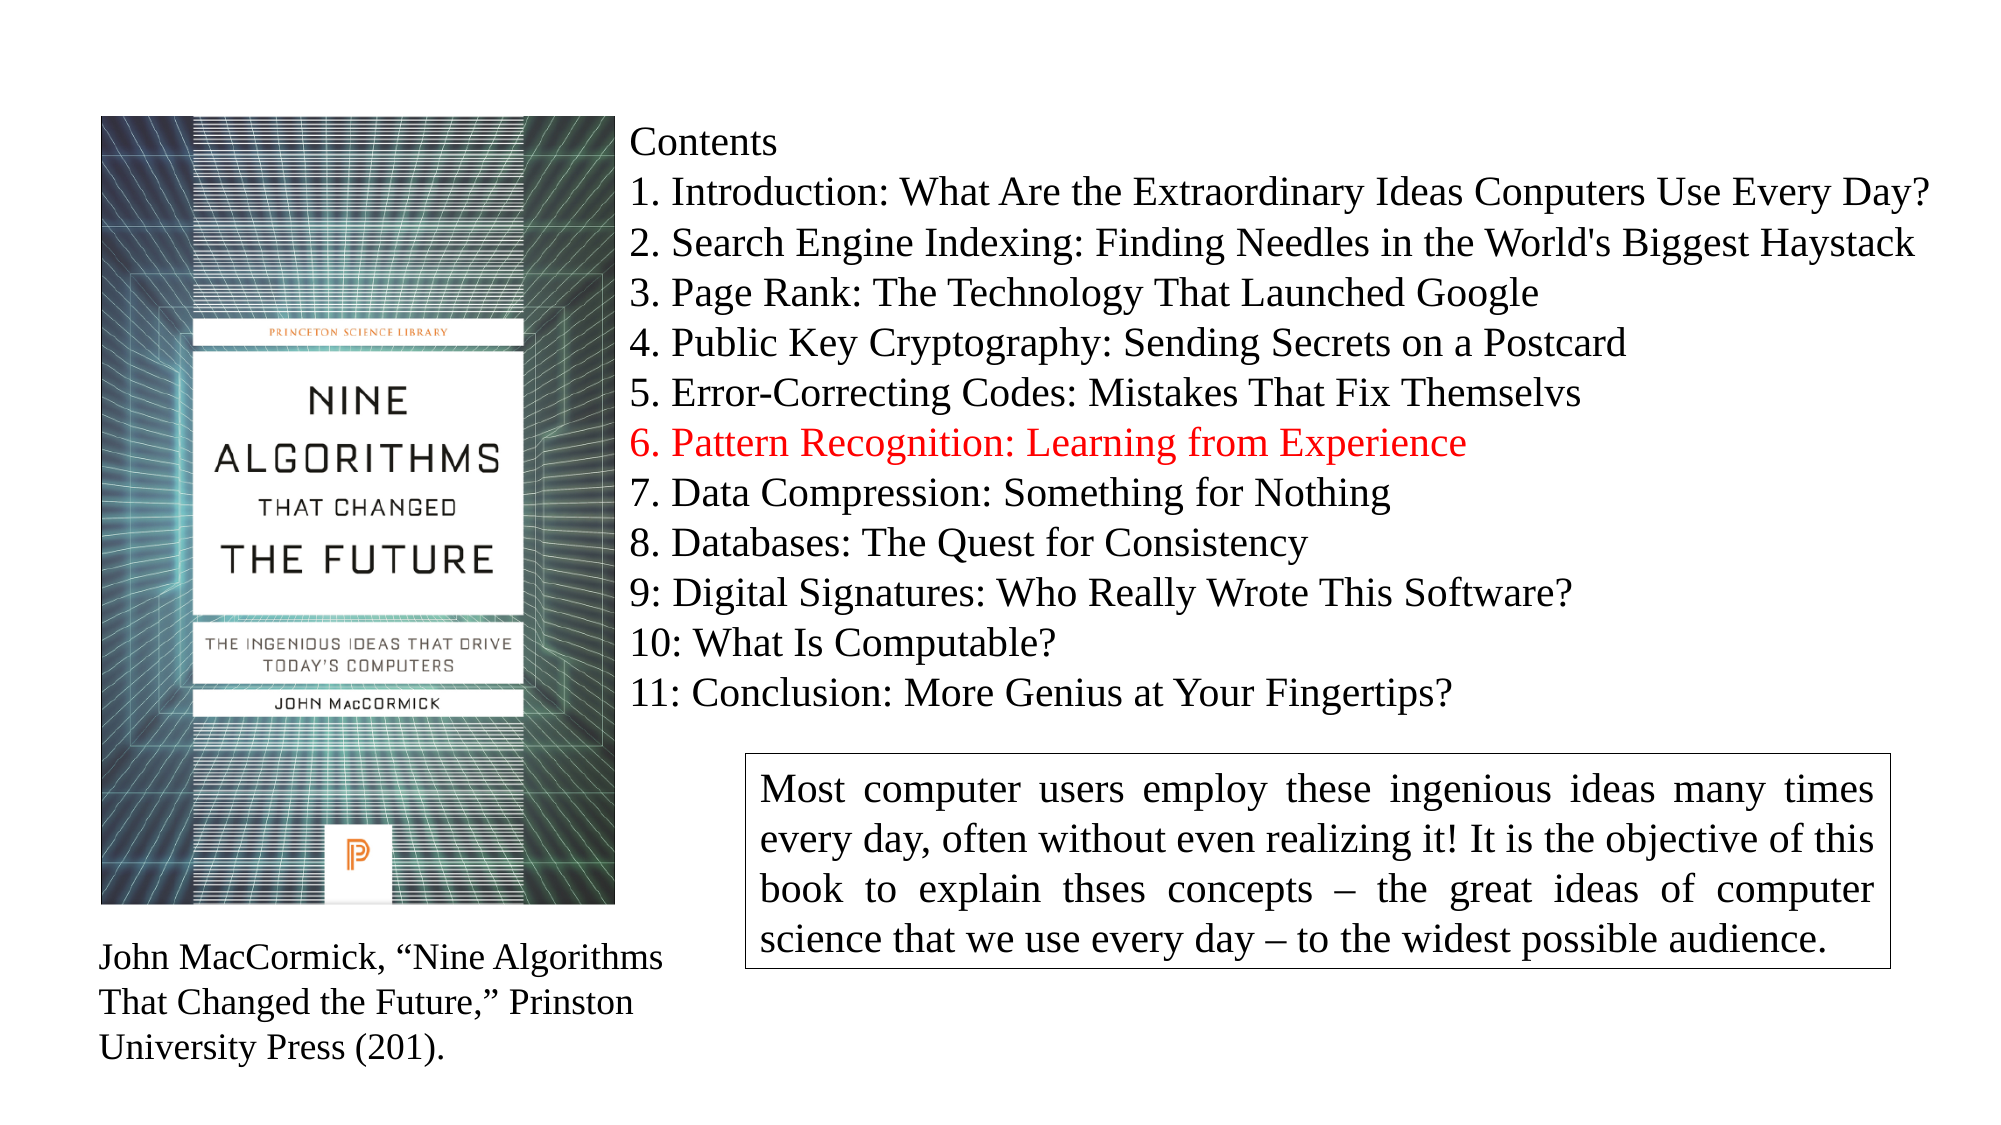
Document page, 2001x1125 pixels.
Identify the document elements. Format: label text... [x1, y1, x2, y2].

text_box John MacCormick, “Nine Algorithms That Changed the Future,” Prinston University Press (201). [83, 924, 688, 1075]
picture [101, 116, 615, 905]
text_box Most computer users employ these ingenious ideas many times every day, often without even realizing it! It is the objective of this book to explain thses concepts – the great ideas of computer science that we use every day – to the widest possible audience. [745, 753, 1891, 969]
text_box Contents 1. Introduction: What Are the Extraordinary Ideas Conputers Use Every Day? 2. Search Engine Indexing: Finding Needles in the World's Biggest Haystack 3. Page Rank: The Technology That Launched Google 4. Public Key Cryptography: Sending Secrets on a Postcard 5. Error-Correcting Codes: Mistakes That Fix Themselvs 6. Pattern Recognition: Learning from Experience 7. Data Compression: Something for Nothing 8. Databases: The Quest for Consistency 9: Digital Signatures: Who Really Wrote This Software? 10: What Is Computable? 11: Conclusion: More Genius at Your Fingertips? [614, 106, 1959, 722]
